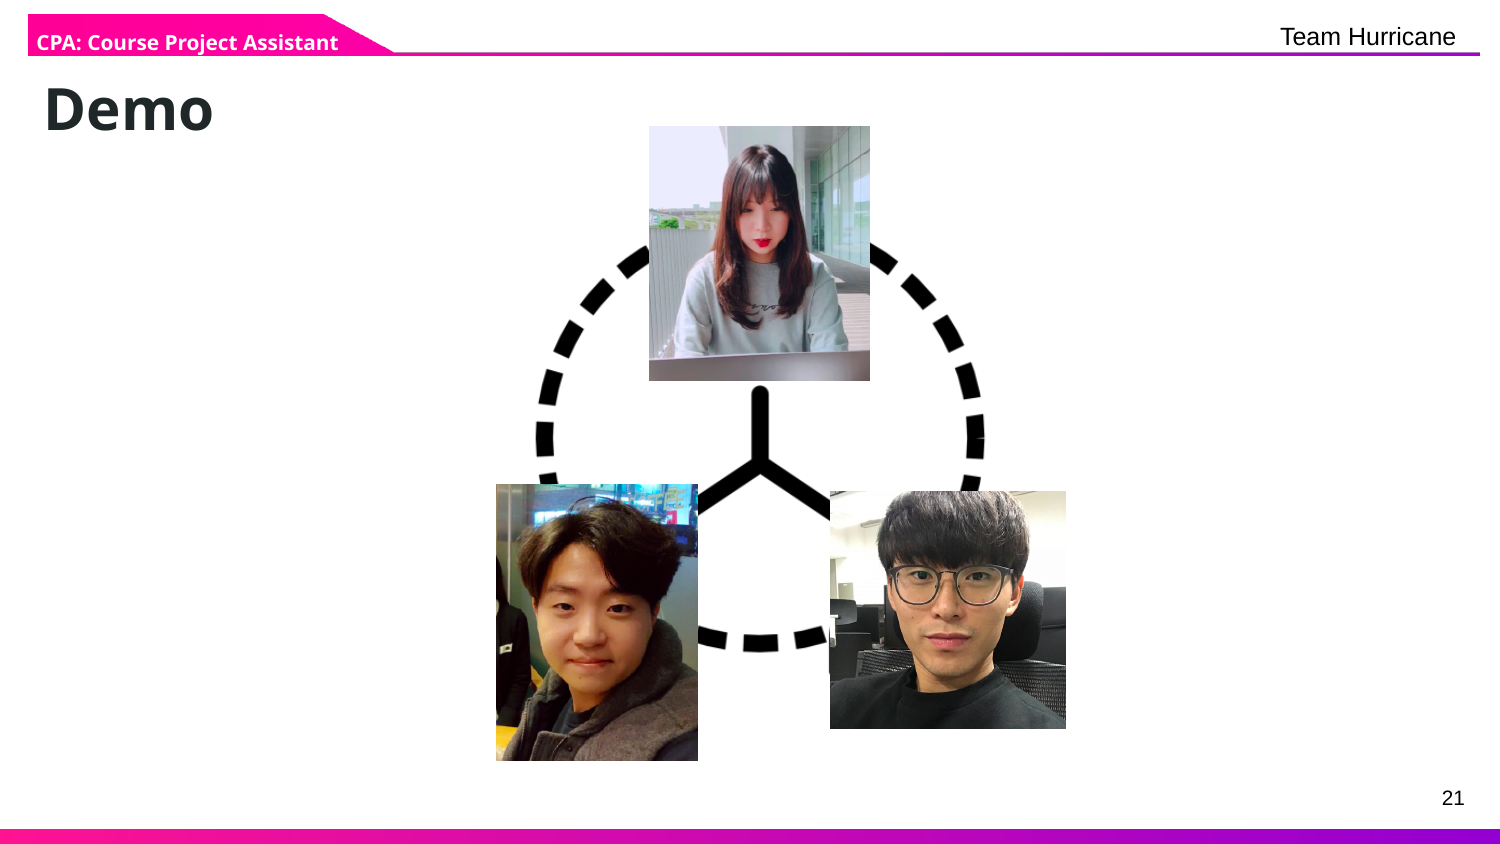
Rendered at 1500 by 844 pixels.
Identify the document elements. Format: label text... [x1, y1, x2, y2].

title Demo [28, 60, 1427, 155]
slide_number ‹#› [1389, 764, 1480, 830]
picture [483, 126, 1066, 761]
picture [28, 14, 1480, 56]
text_box CPA: Course Project Assistant [21, 14, 601, 53]
picture [0, 829, 1500, 844]
